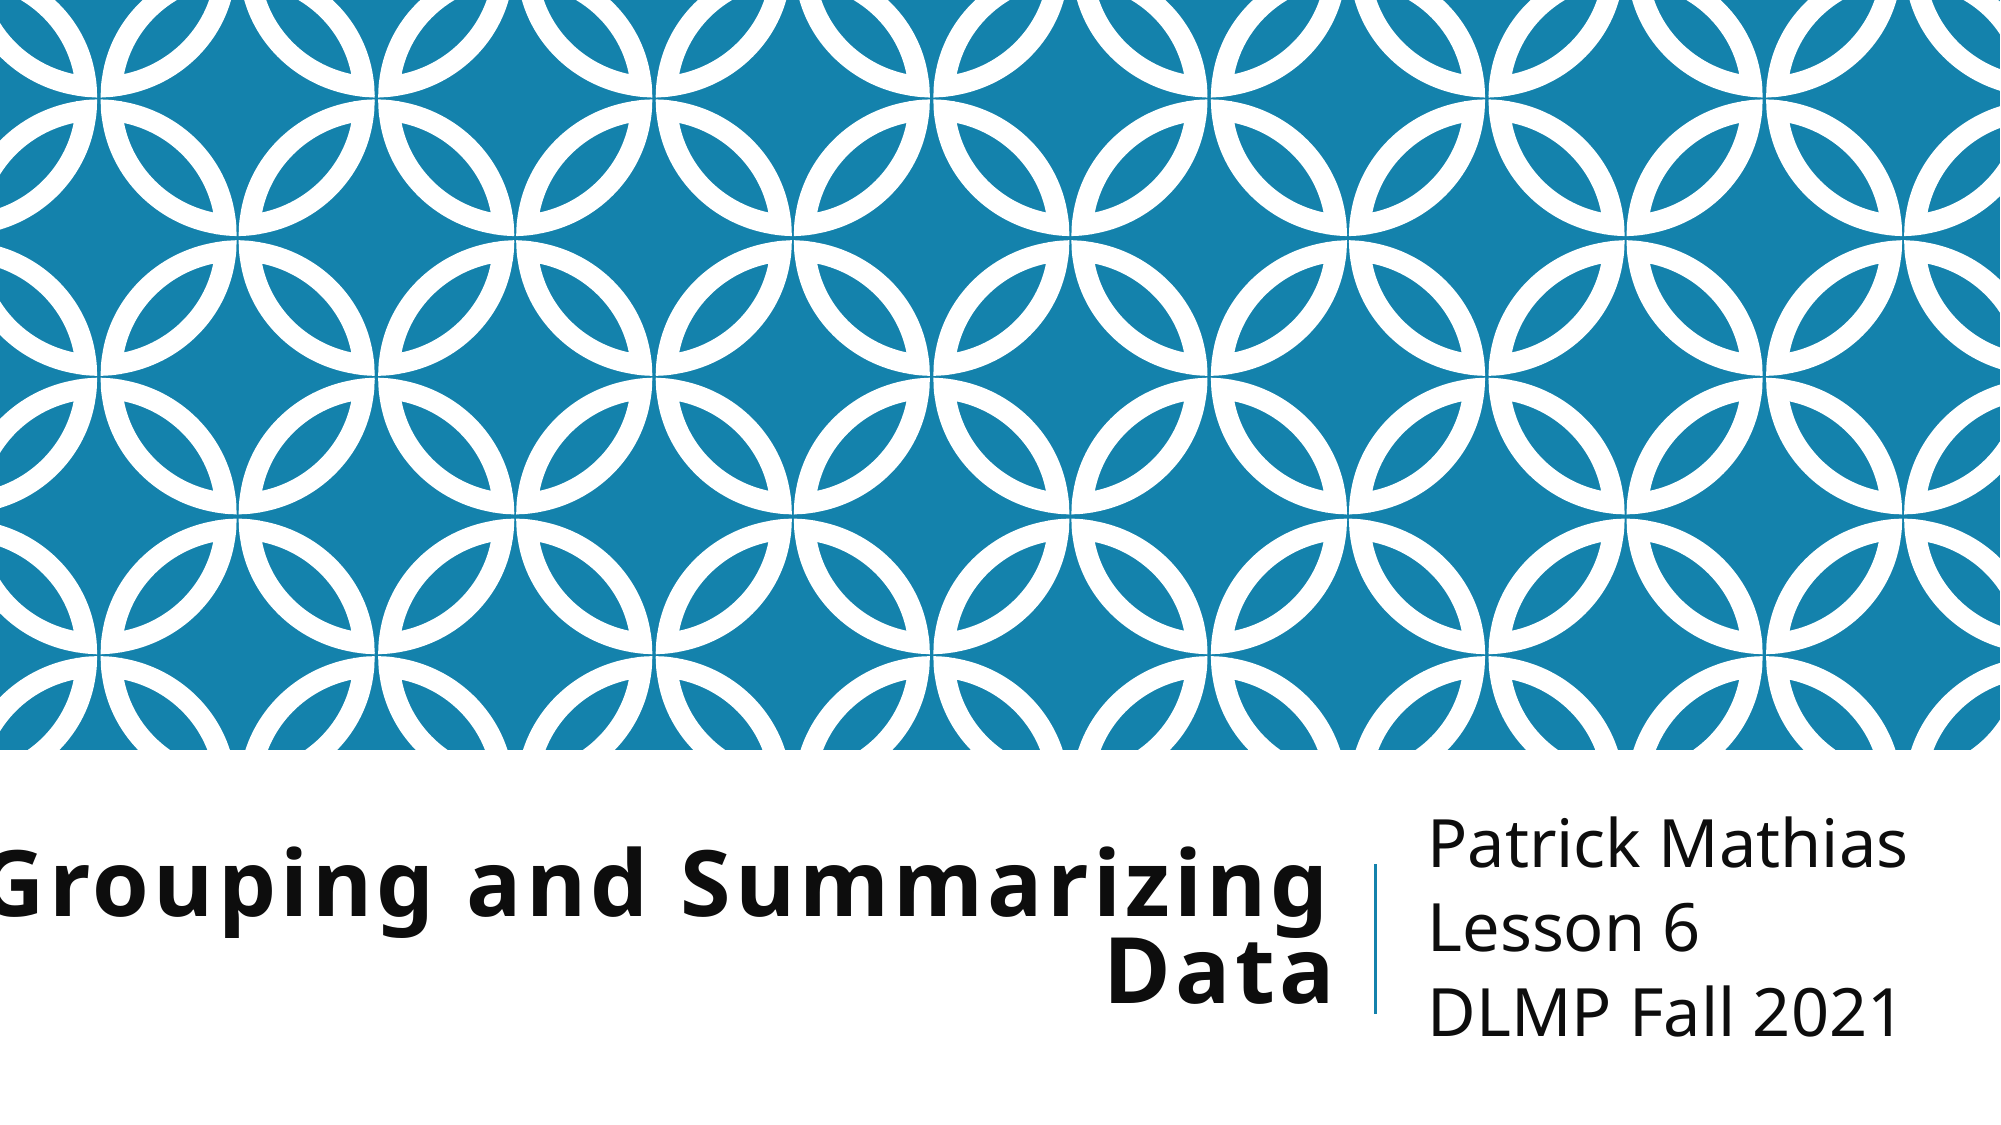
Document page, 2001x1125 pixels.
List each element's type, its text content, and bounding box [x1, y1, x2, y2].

title Grouping and Summarizing Data [0, 813, 1350, 1054]
subtitle Patrick Mathias Lesson 6 DLMP Fall 2021 [1412, 788, 1982, 1063]
